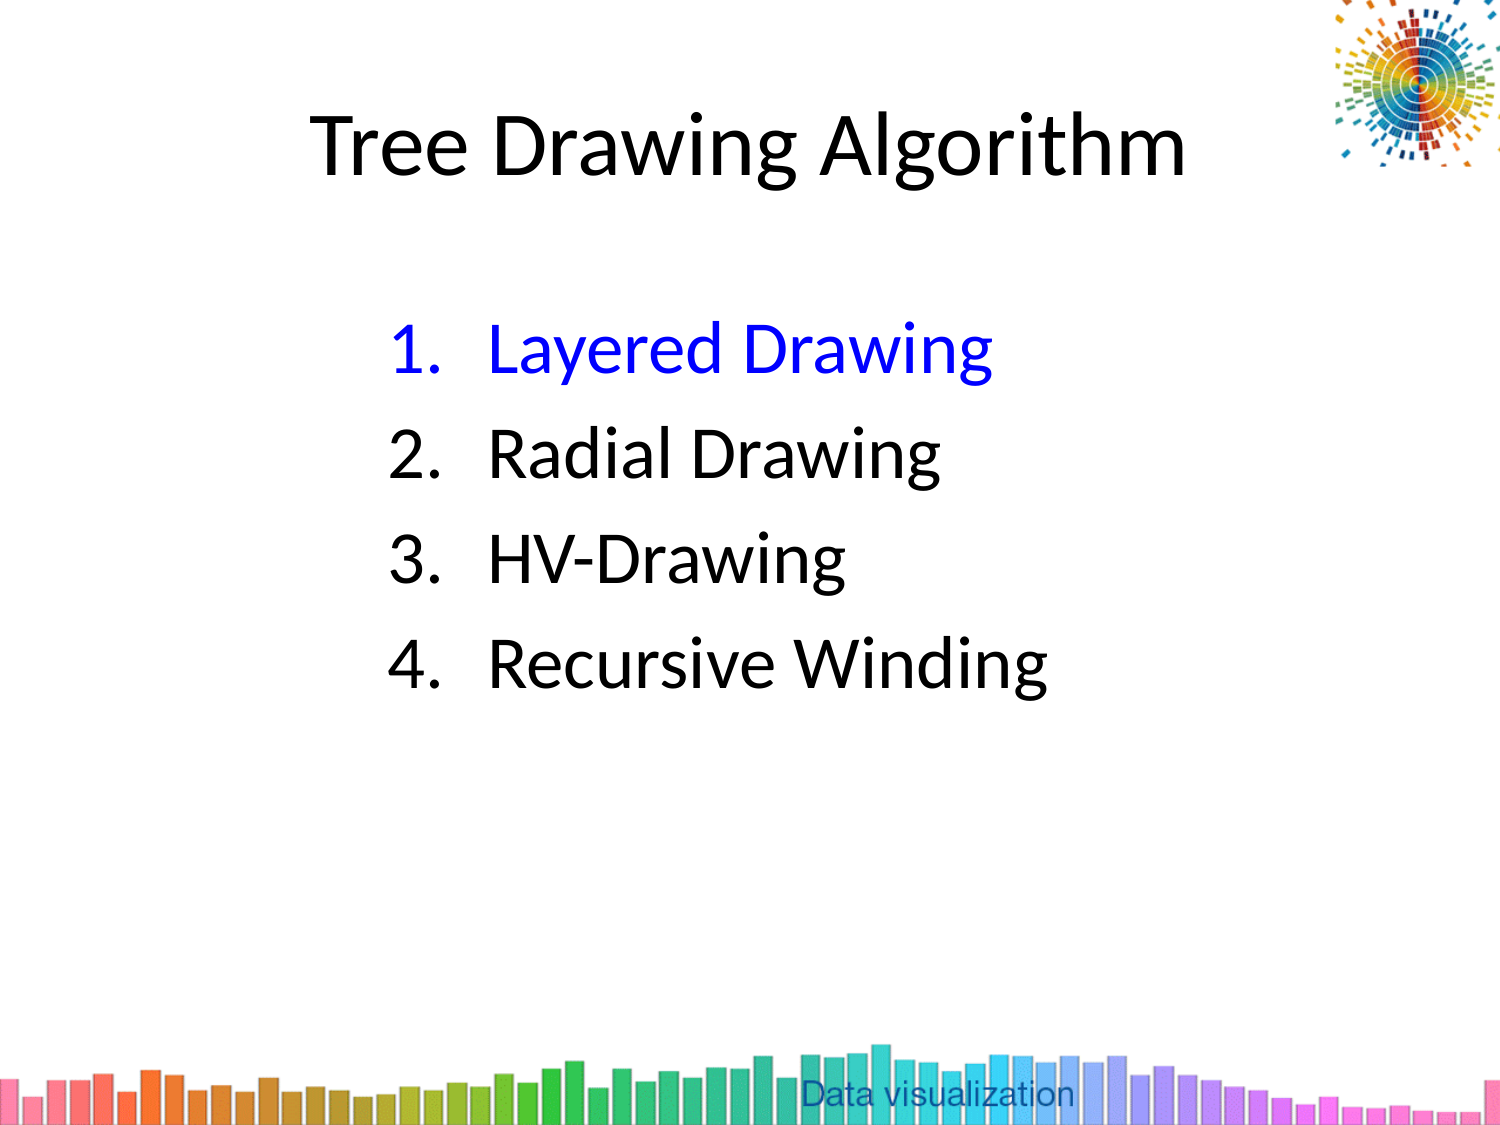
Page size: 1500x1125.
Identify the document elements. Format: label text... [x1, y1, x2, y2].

picture [0, 0, 1500, 1125]
title Tree Drawing Algorithm [75, 45, 1425, 233]
list Layered Drawing Radial Drawing HV-Drawing Recursive Winding [372, 290, 1129, 944]
